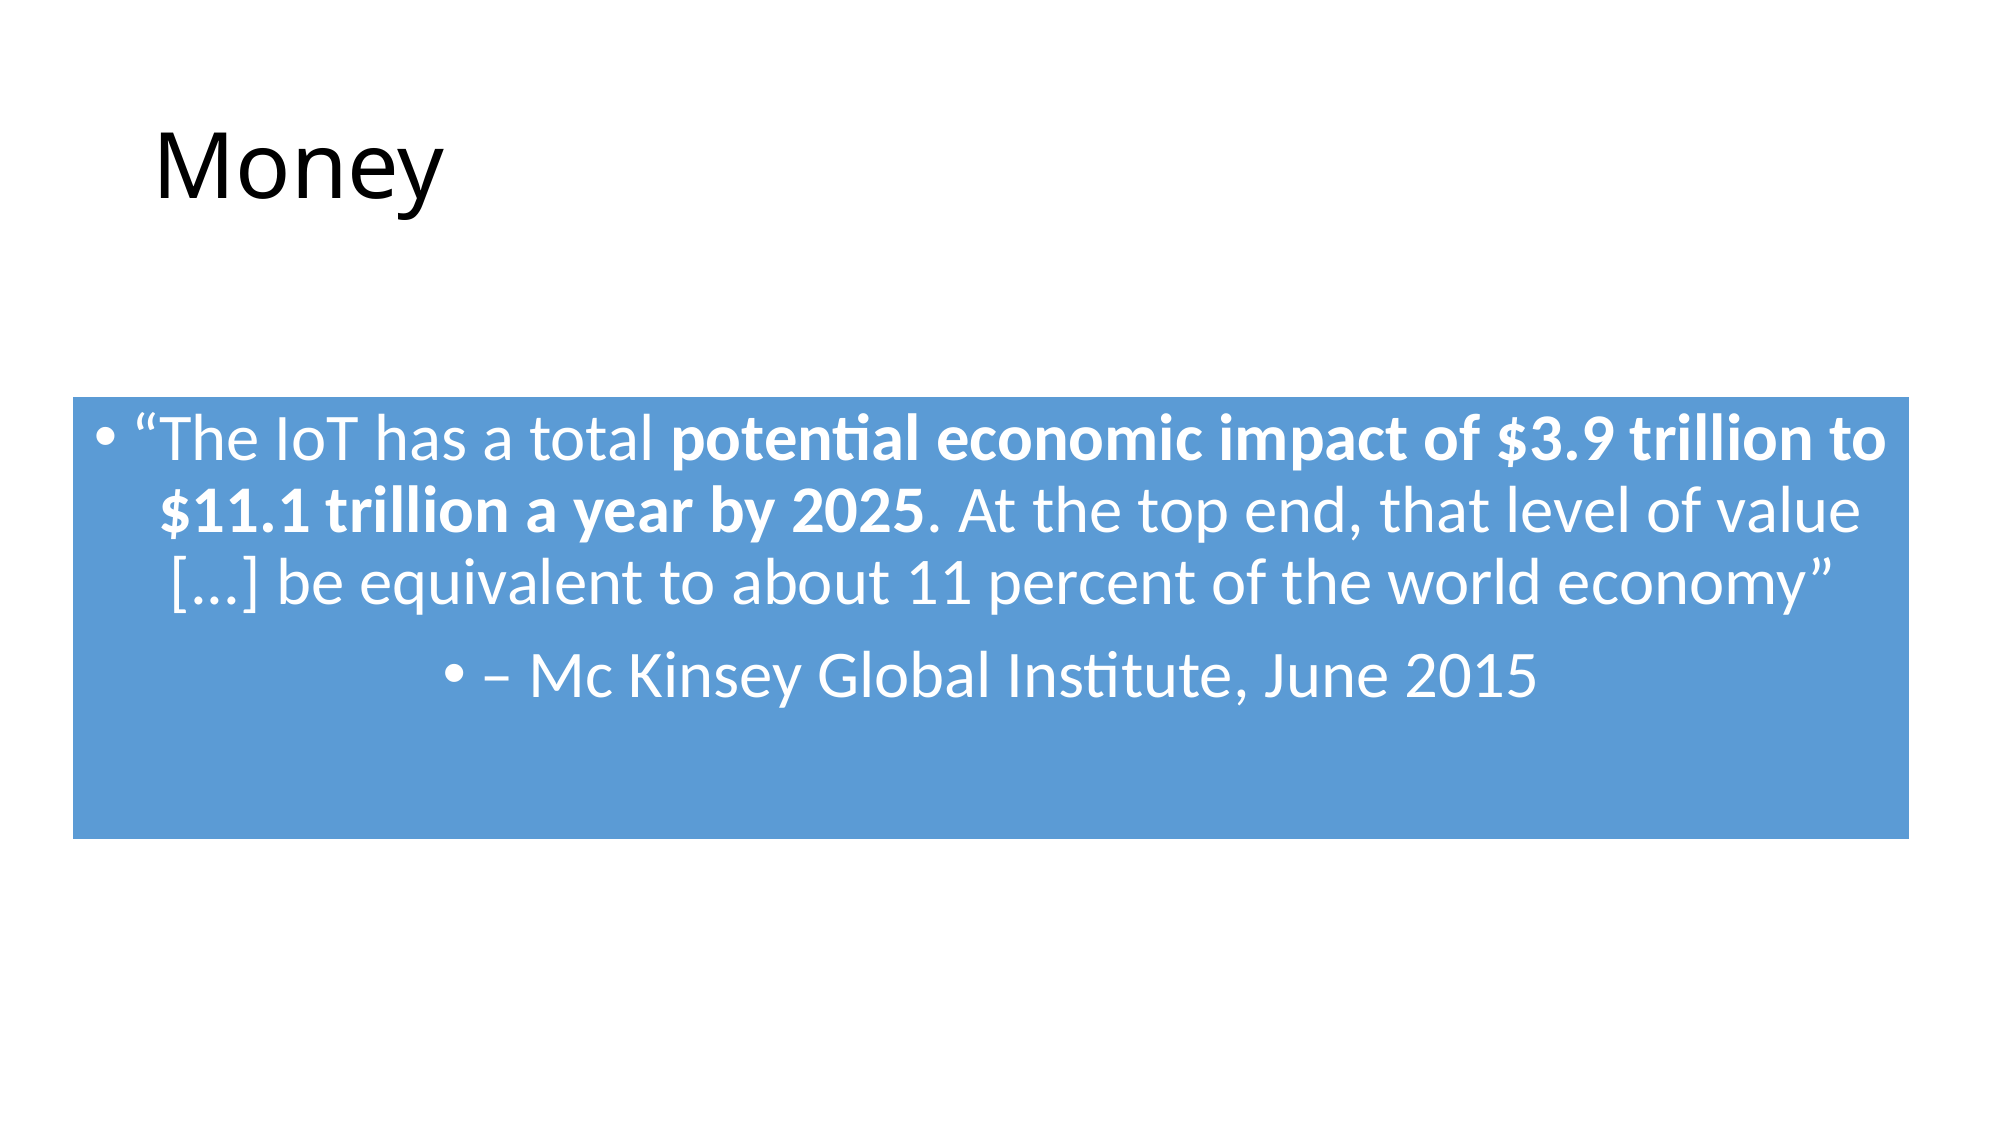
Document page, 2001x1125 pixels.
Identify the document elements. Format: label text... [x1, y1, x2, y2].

title Money [137, 59, 1863, 278]
list “The IoT has a total potential economic impact of $3.9 trillion to $11.1 trillion a year by 2025. At the top end, that level of value [...] be equivalent to about 11 percent of the world economy” – Mc Kinsey Global Institute, June 2015 [70, 394, 1912, 842]
